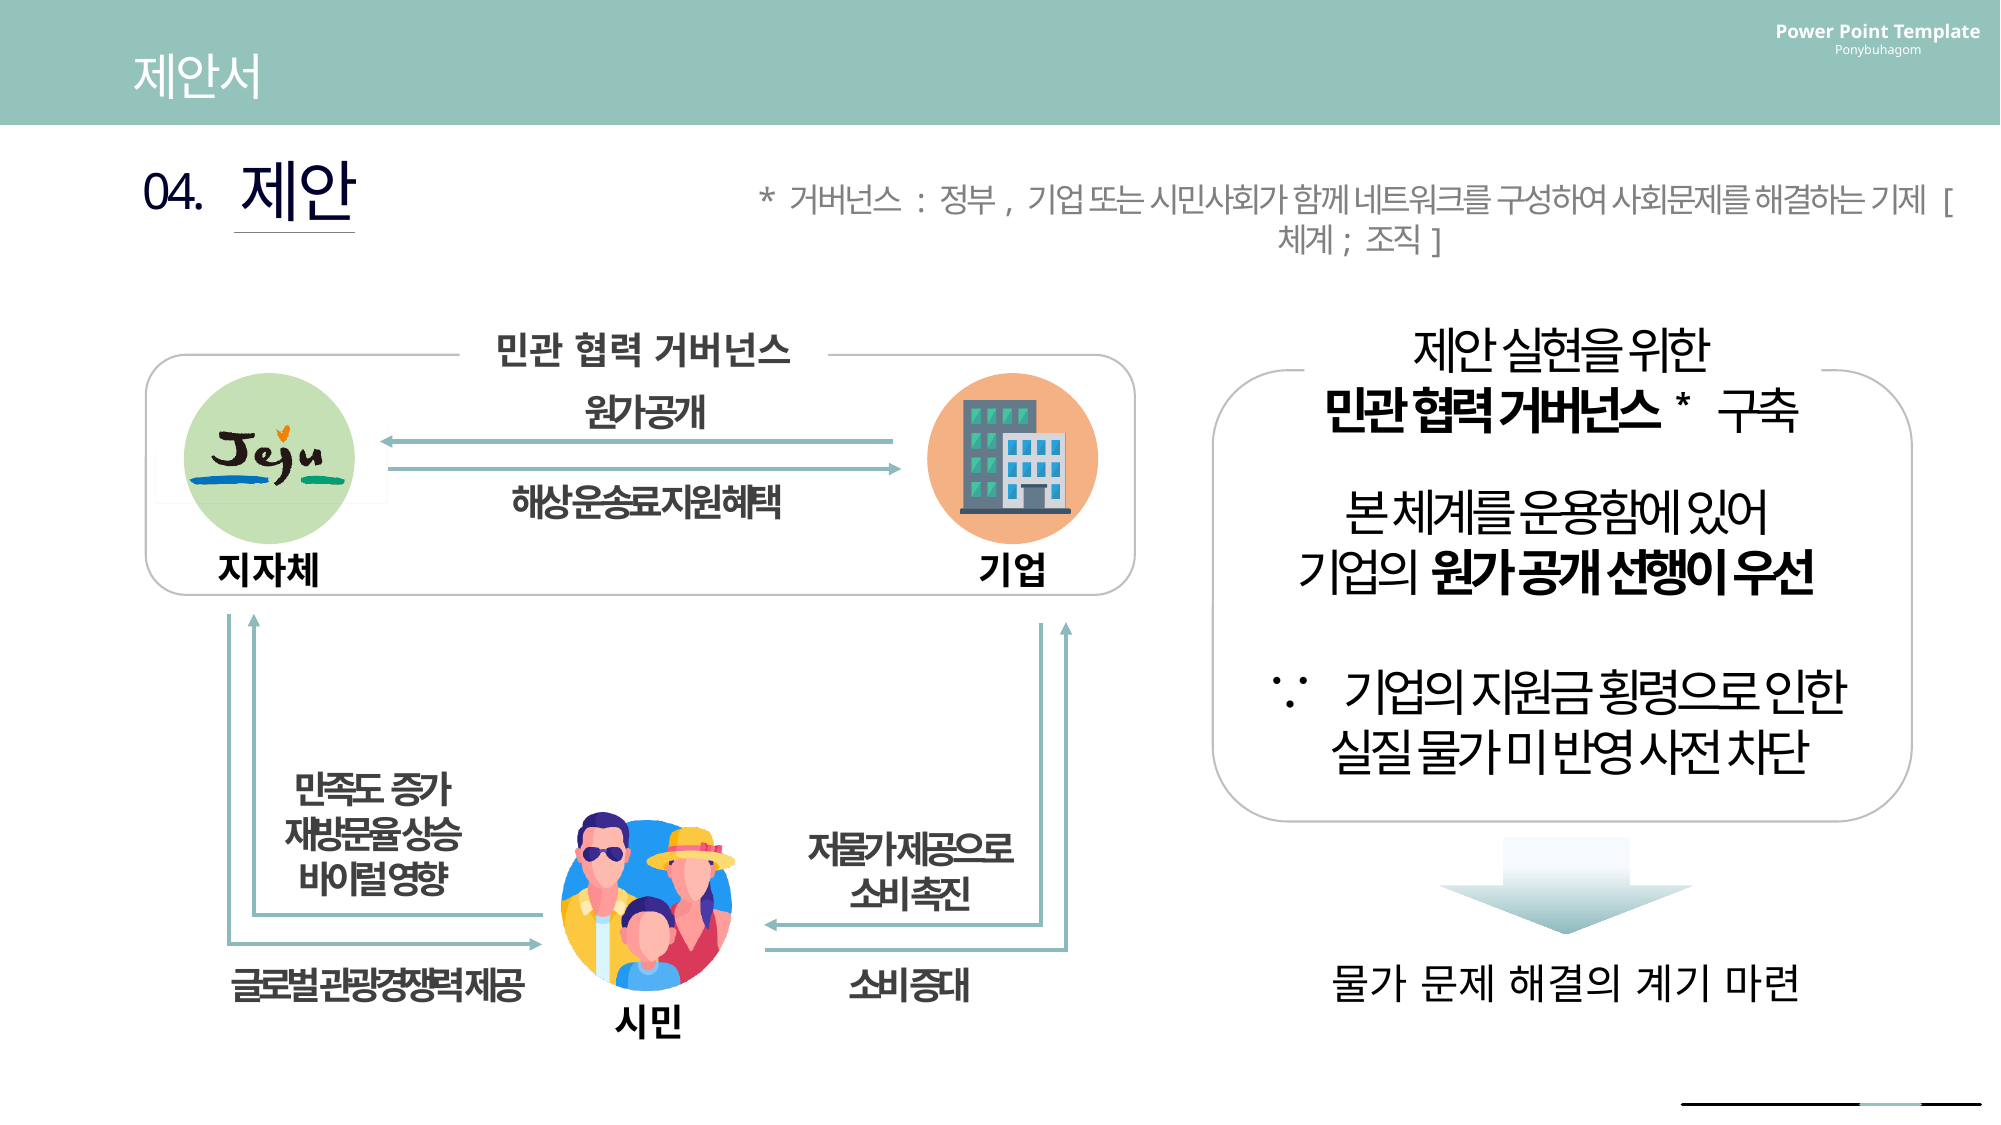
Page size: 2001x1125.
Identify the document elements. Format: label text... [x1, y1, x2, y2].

text_box 04. [127, 152, 221, 227]
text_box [145, 171, 2000, 1105]
text_box 제안서 [117, 37, 280, 113]
text_box Power Point Template Ponybuhagom [1760, 12, 1996, 65]
text_box 제안 [224, 142, 374, 171]
